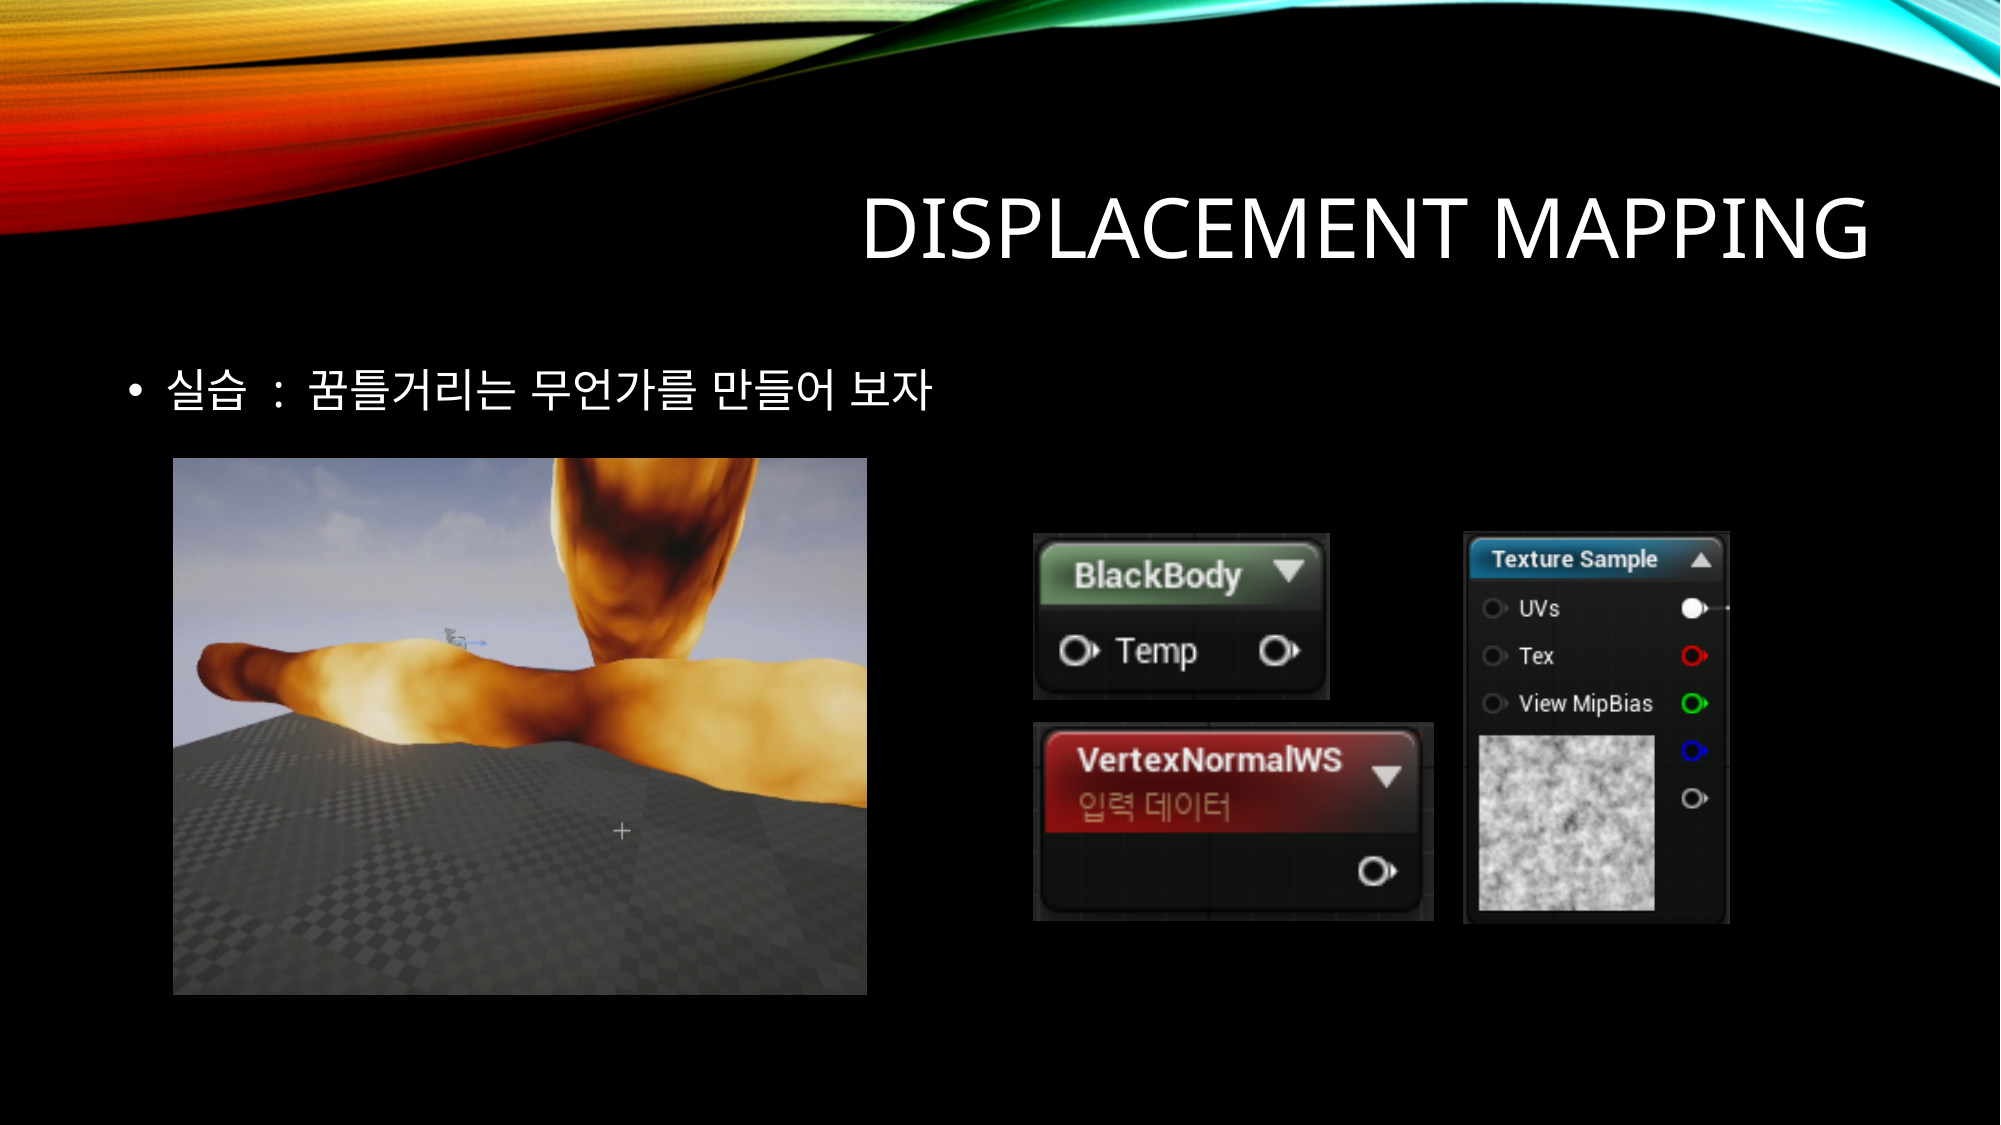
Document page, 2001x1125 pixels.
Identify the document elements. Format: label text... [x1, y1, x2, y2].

picture [1462, 531, 1730, 924]
picture [173, 458, 867, 995]
picture [1033, 533, 1330, 701]
picture [1033, 721, 1434, 922]
picture [0, 0, 2000, 237]
title Displacement Mapping [474, 125, 1888, 338]
list 실습 : 꿈틀거리는 무언가를 만들어 보자 [112, 360, 1888, 1021]
